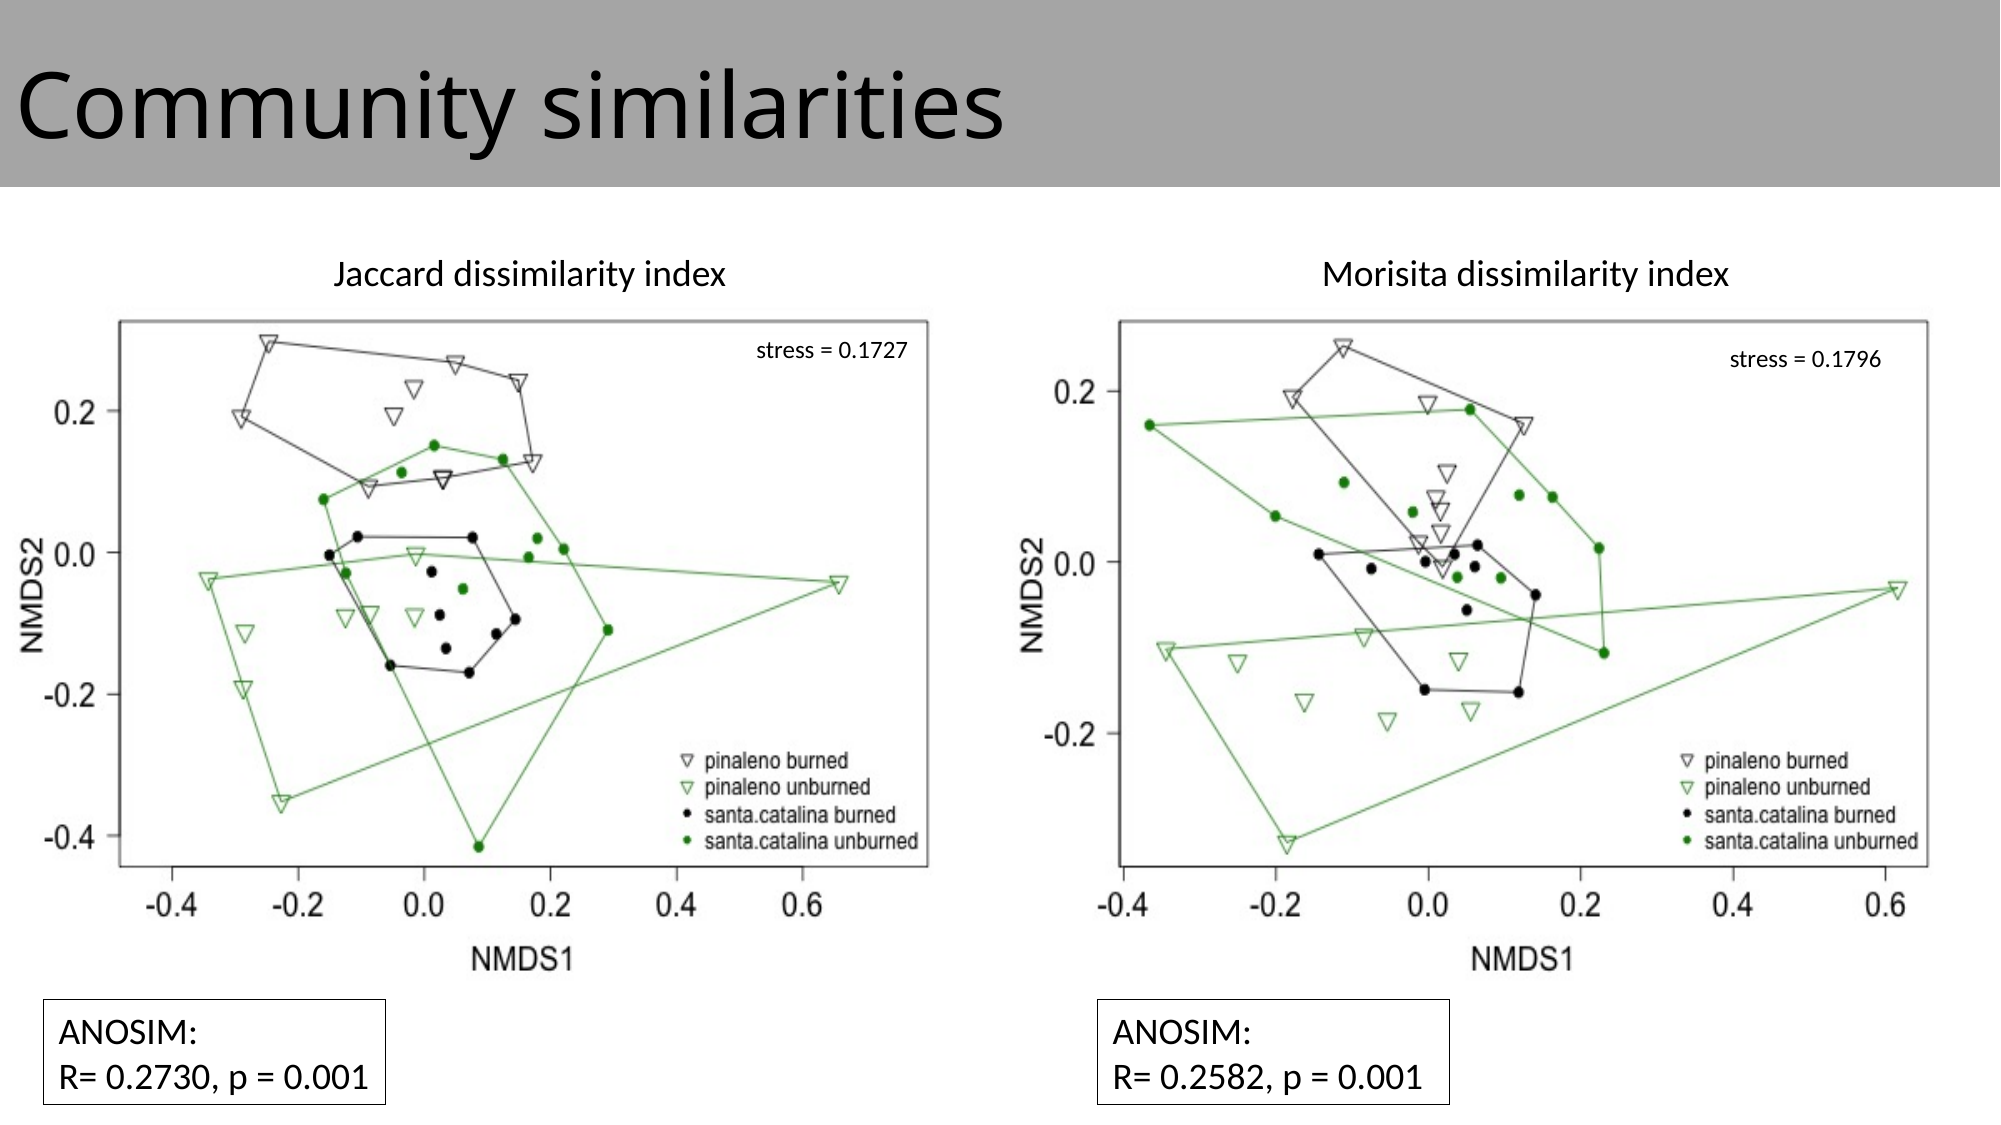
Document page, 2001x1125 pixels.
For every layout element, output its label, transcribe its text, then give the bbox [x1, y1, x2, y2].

text_box ANOSIM: R= 0.2582, p = 0.001 [1097, 1029, 1450, 1105]
picture [0, 187, 2000, 1029]
title Community similarities [0, 0, 2000, 187]
text_box ANOSIM: R= 0.2730, p = 0.001 [43, 1029, 386, 1105]
